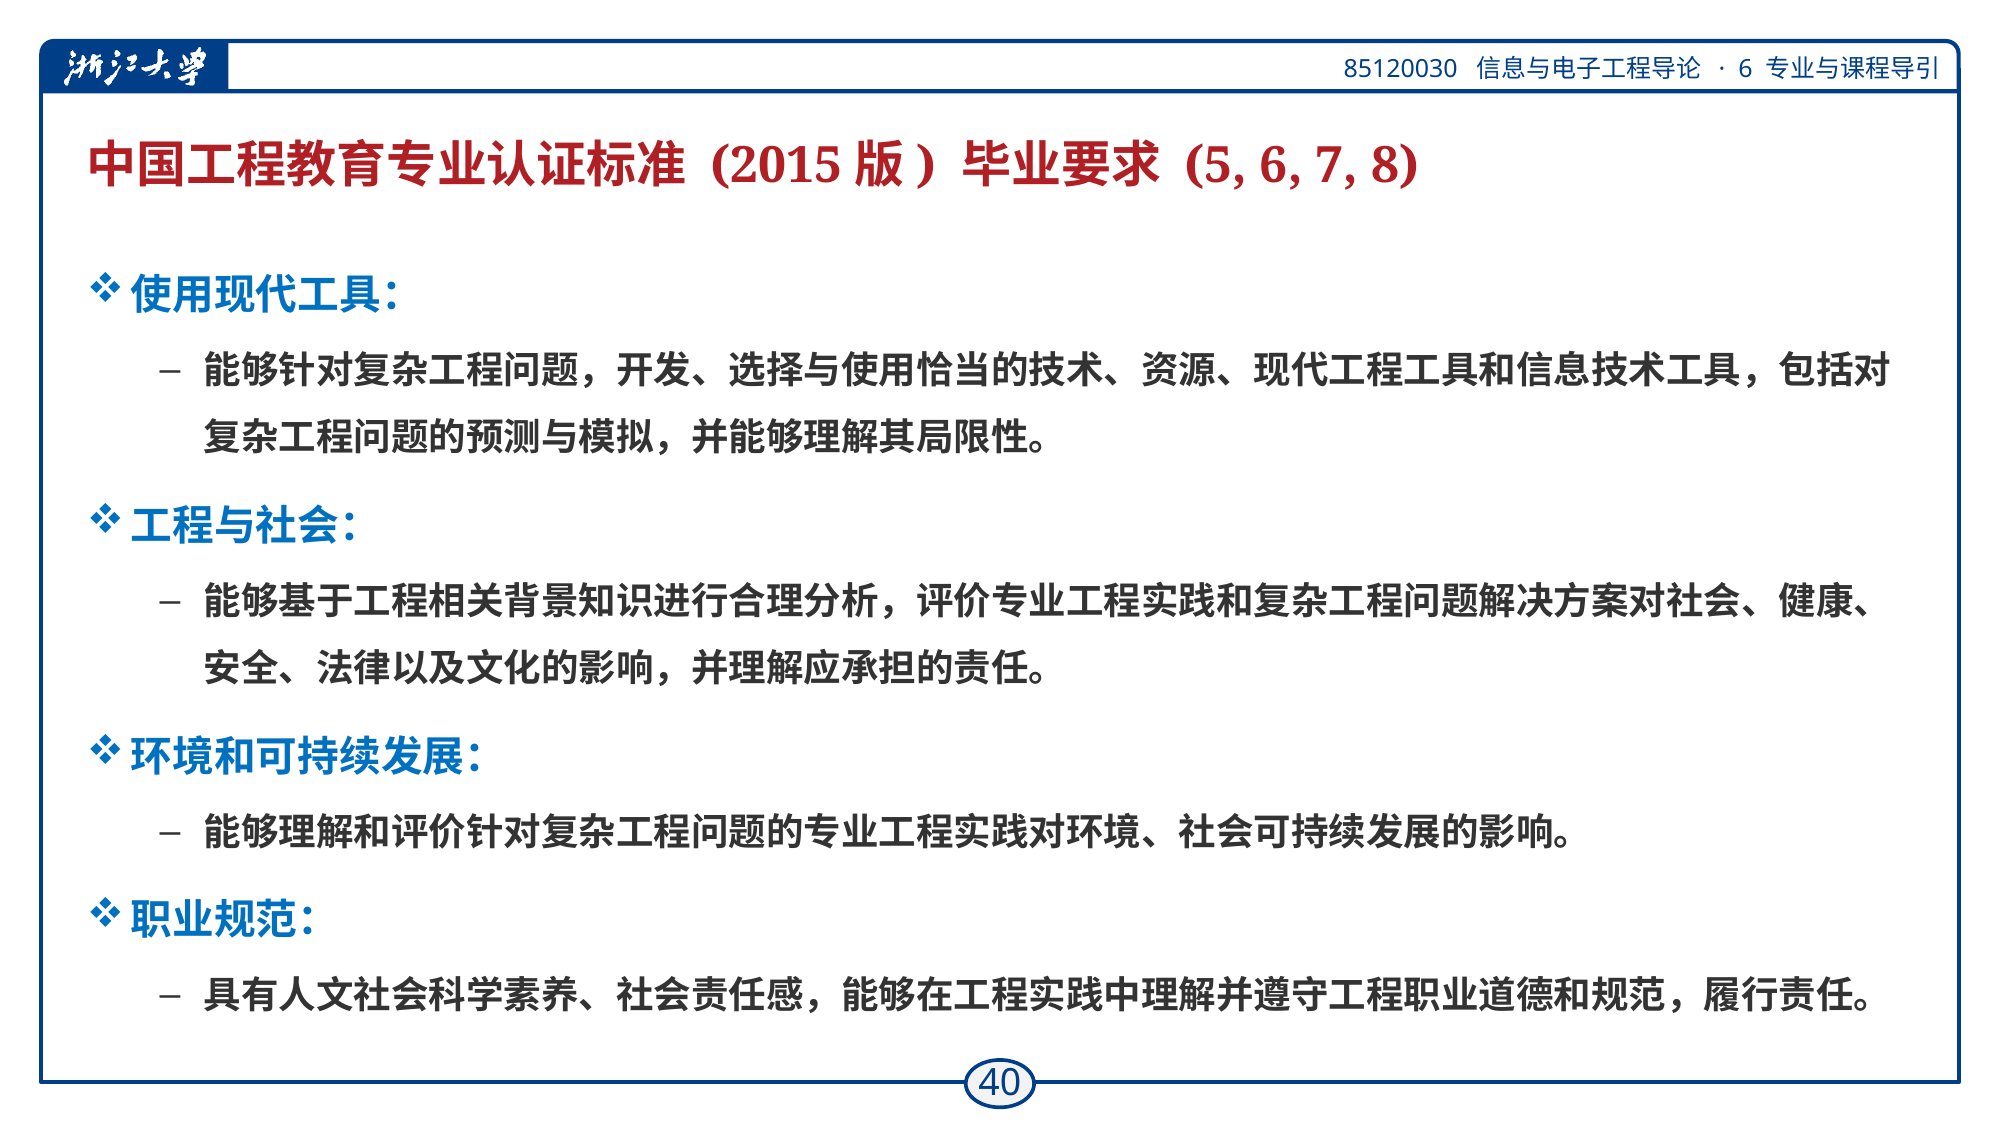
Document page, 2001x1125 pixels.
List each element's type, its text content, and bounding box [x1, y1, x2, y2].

title 中国工程教育专业认证标准 (2015版) 毕业要求 (5, 6, 7, 8) [72, 125, 1926, 198]
picture [55, 39, 215, 91]
list 使用现代工具： 能够针对复杂工程问题，开发、选择与使用恰当的技术、资源、现代工程工具和信息技术工具，包括对复杂工程问题的预测与模拟，并能够理解其局限性。 工程与社会： 能够基于工程相关背景知识进行合理分析，评价专业工程实践和复杂工程问题解决方案对社会、健康、安全、法律以及文化的影响，并理解应承担的责任。 环境和可持续发展： 能够理解和评价针对复杂工程问题的专业工程实践对环境、社会可持续发展的影响。 职业规范： 具有人文社会科学素养、社会责任感，能够在工程实践中理解并遵守工程职业道德和规范，履行责任。 [72, 235, 1926, 1045]
